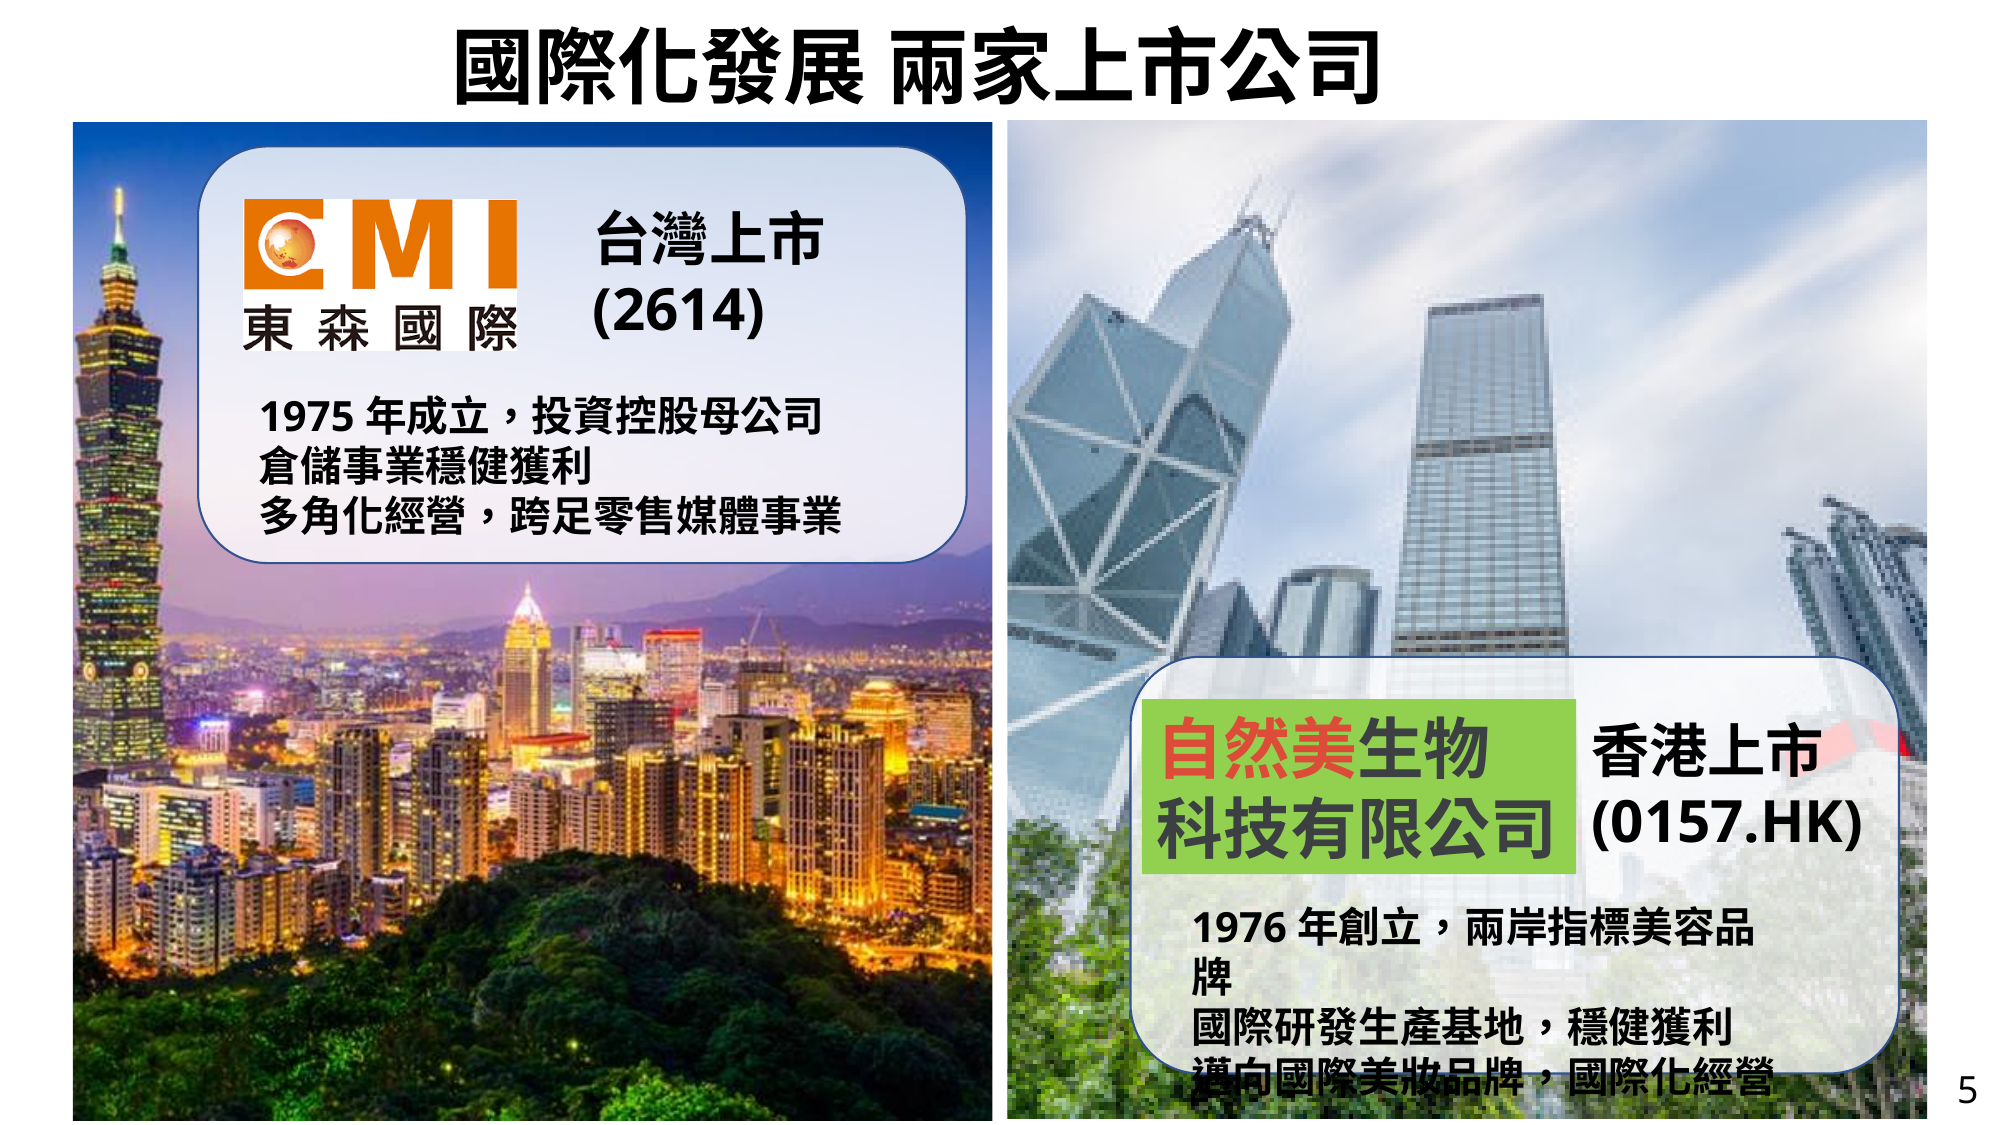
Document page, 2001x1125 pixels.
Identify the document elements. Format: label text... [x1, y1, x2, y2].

picture [72, 122, 993, 1121]
text_box 5 [1941, 1066, 1995, 1112]
text_box 國際化發展 兩家上市公司 [301, 6, 1536, 122]
picture [1007, 120, 1928, 1119]
